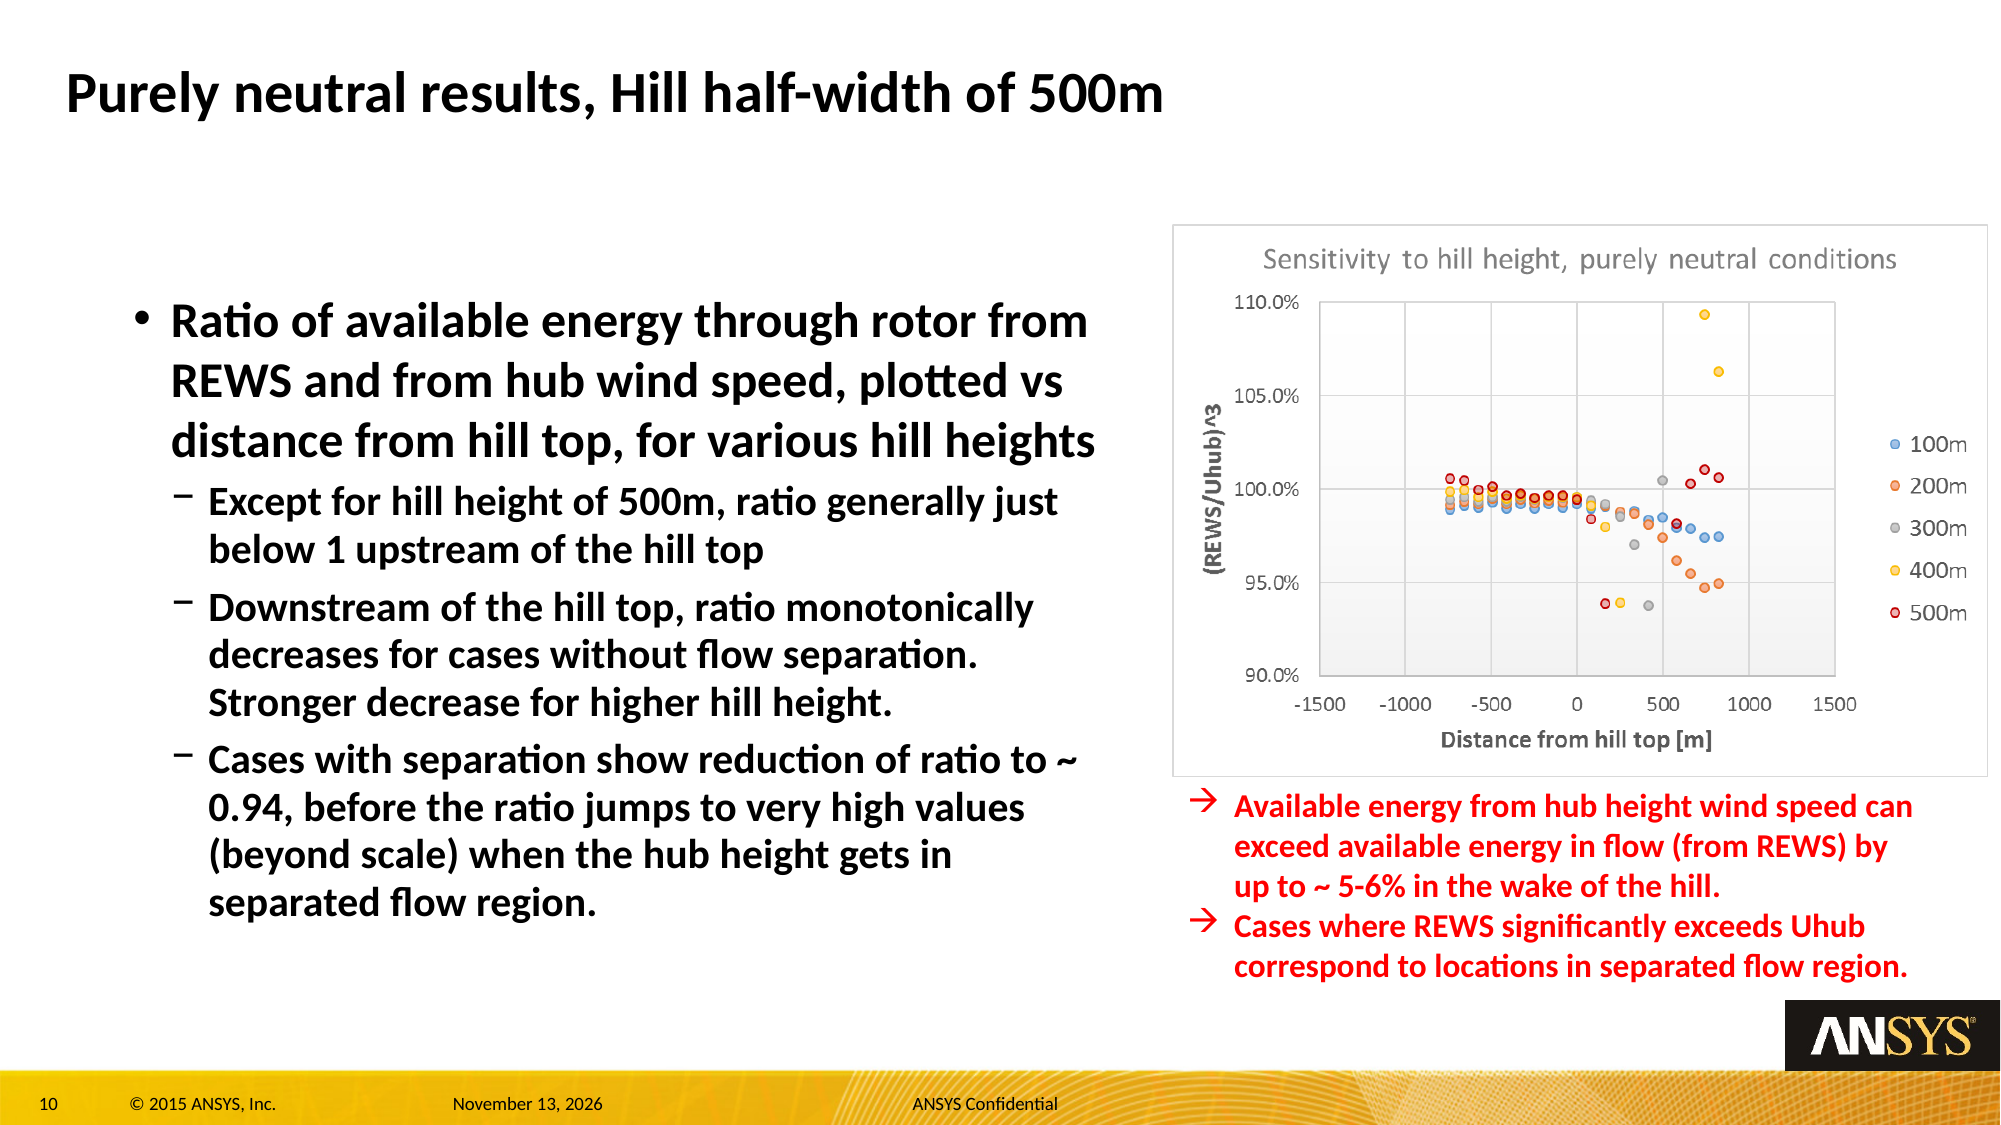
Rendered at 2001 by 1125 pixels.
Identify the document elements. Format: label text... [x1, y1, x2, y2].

picture [0, 0, 2001, 1125]
title Purely neutral results, Hill half-width of 500m [66, 62, 1626, 131]
text_box Available energy from hub height wind speed can exceed available energy in flow (from REWS) by up to ~ 5-6% in the wake of the hill. Cases where REWS significantly exceeds Uhub correspond to locations in separated flow region. [1172, 785, 1938, 992]
list Ratio of available energy through rotor from REWS and from hub wind speed, plotted vs distance from hill top, for various hill heights Except for hill height of 500m, ratio generally just below 1 upstream of the hill top Downstream of the hill top, ratio monotonically decreases for cases without flow separation. Stronger decrease for higher hill height. Cases with separation show reduction of ratio to ~ 0.94, before the ratio jumps to very high values (beyond scale) when the hub height gets in separated flow region. [133, 287, 1126, 801]
